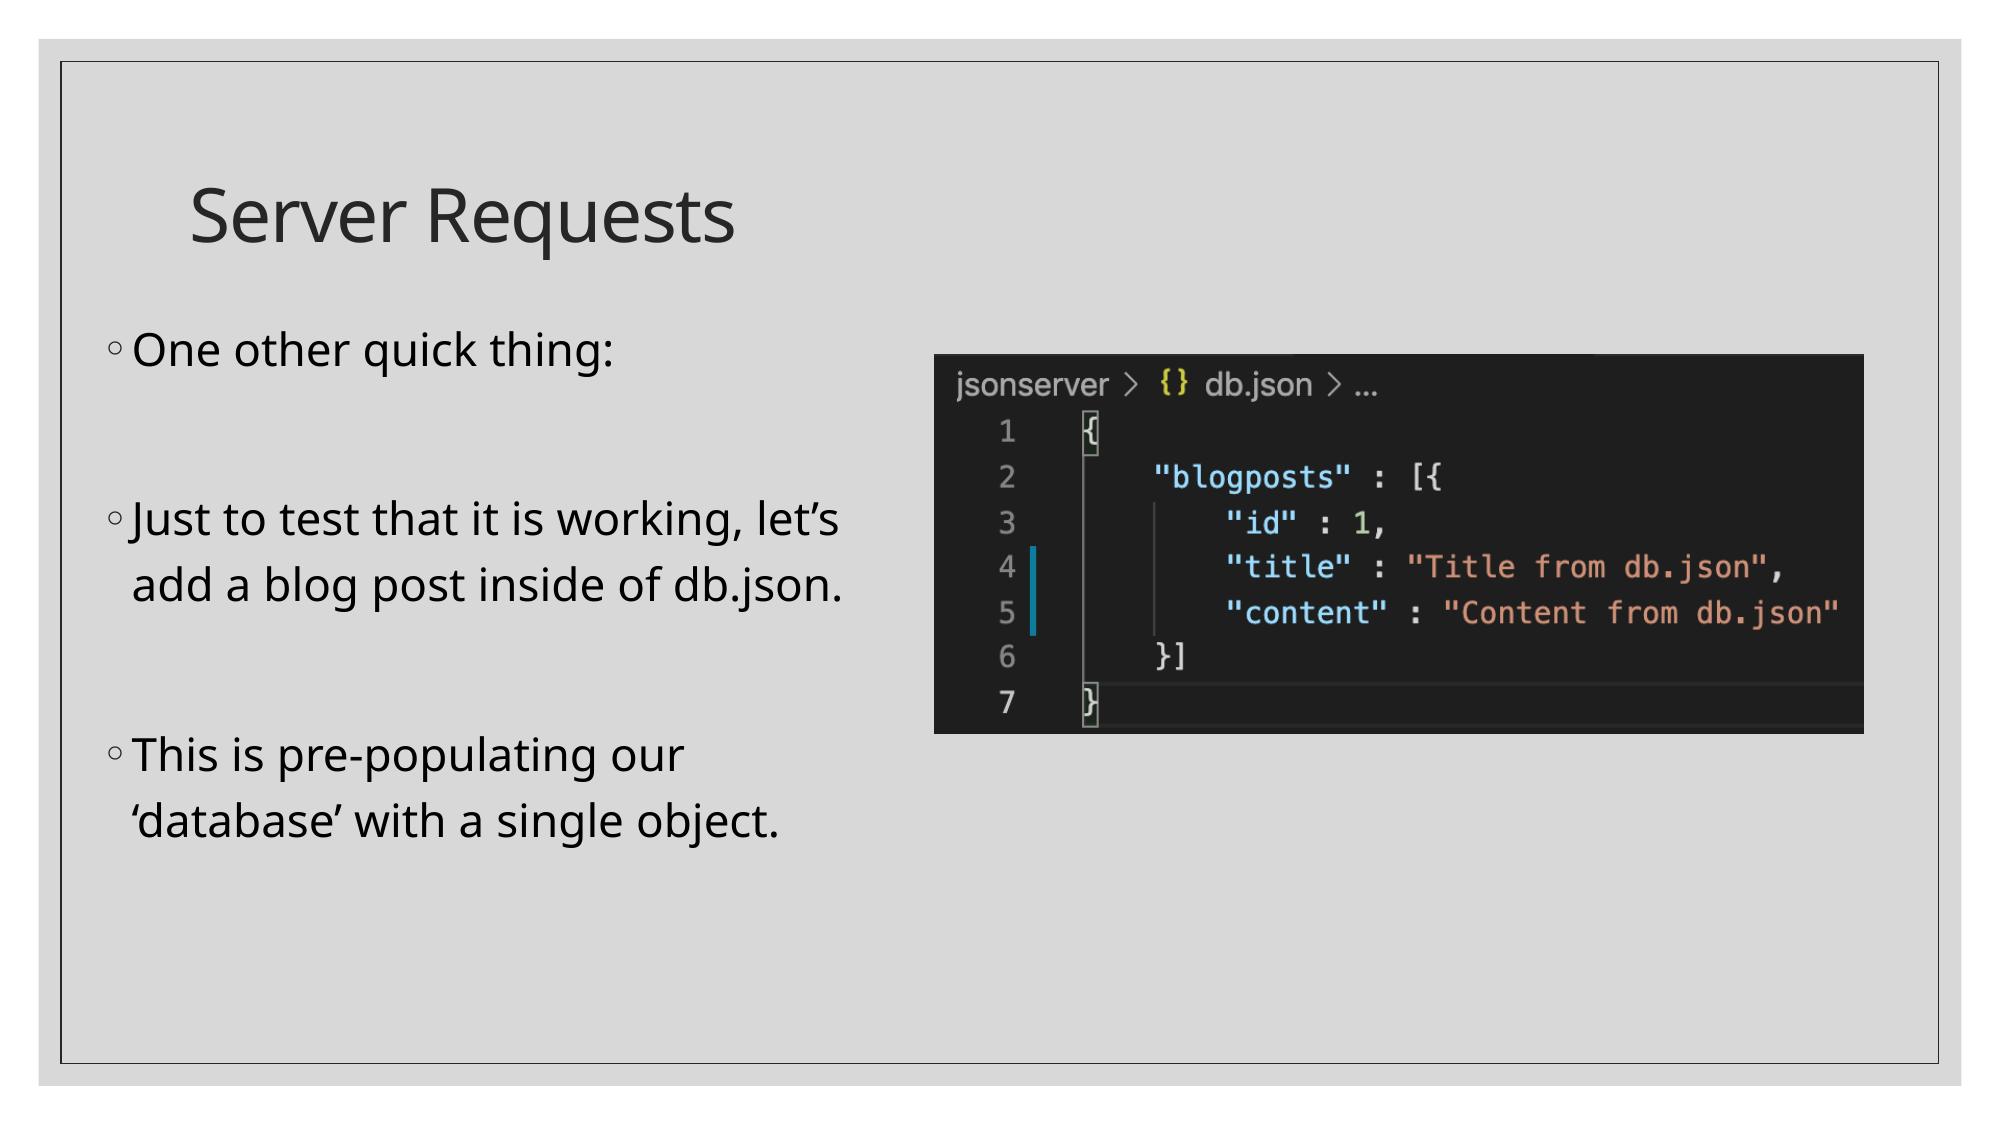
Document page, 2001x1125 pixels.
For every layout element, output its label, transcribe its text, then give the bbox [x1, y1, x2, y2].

list One other quick thing: Just to test that it is working, let’s add a blog post inside of db.json. This is pre-populating our ‘database’ with a single object. [86, 302, 907, 1009]
picture [934, 354, 1864, 734]
title Server Requests [174, 105, 1825, 331]
